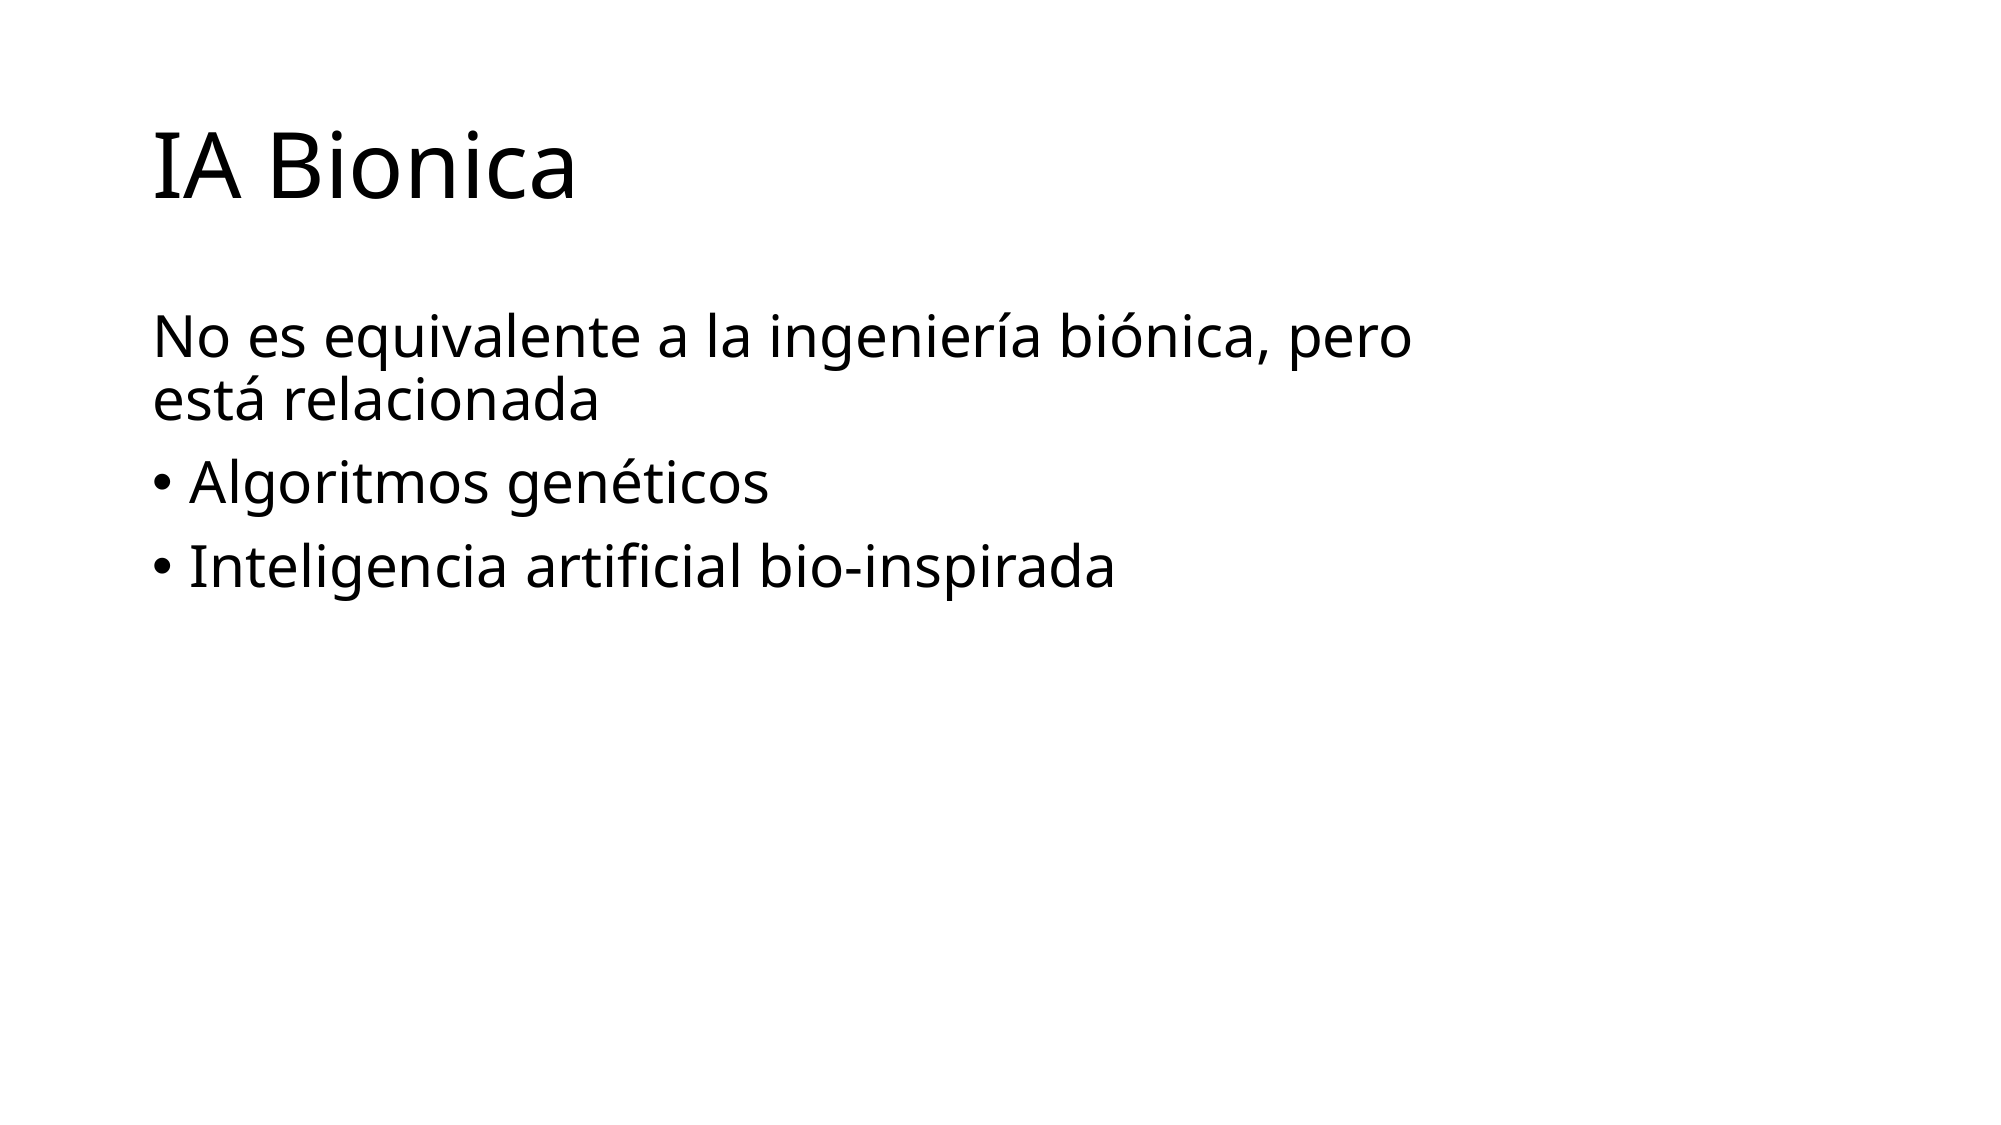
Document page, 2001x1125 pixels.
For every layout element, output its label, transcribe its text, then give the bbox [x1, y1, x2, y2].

title IA Bionica [137, 59, 1863, 278]
list No es equivalente a la ingeniería biónica, pero está relacionada Algoritmos genéticos Inteligencia artificial bio-inspirada [137, 299, 1465, 1014]
